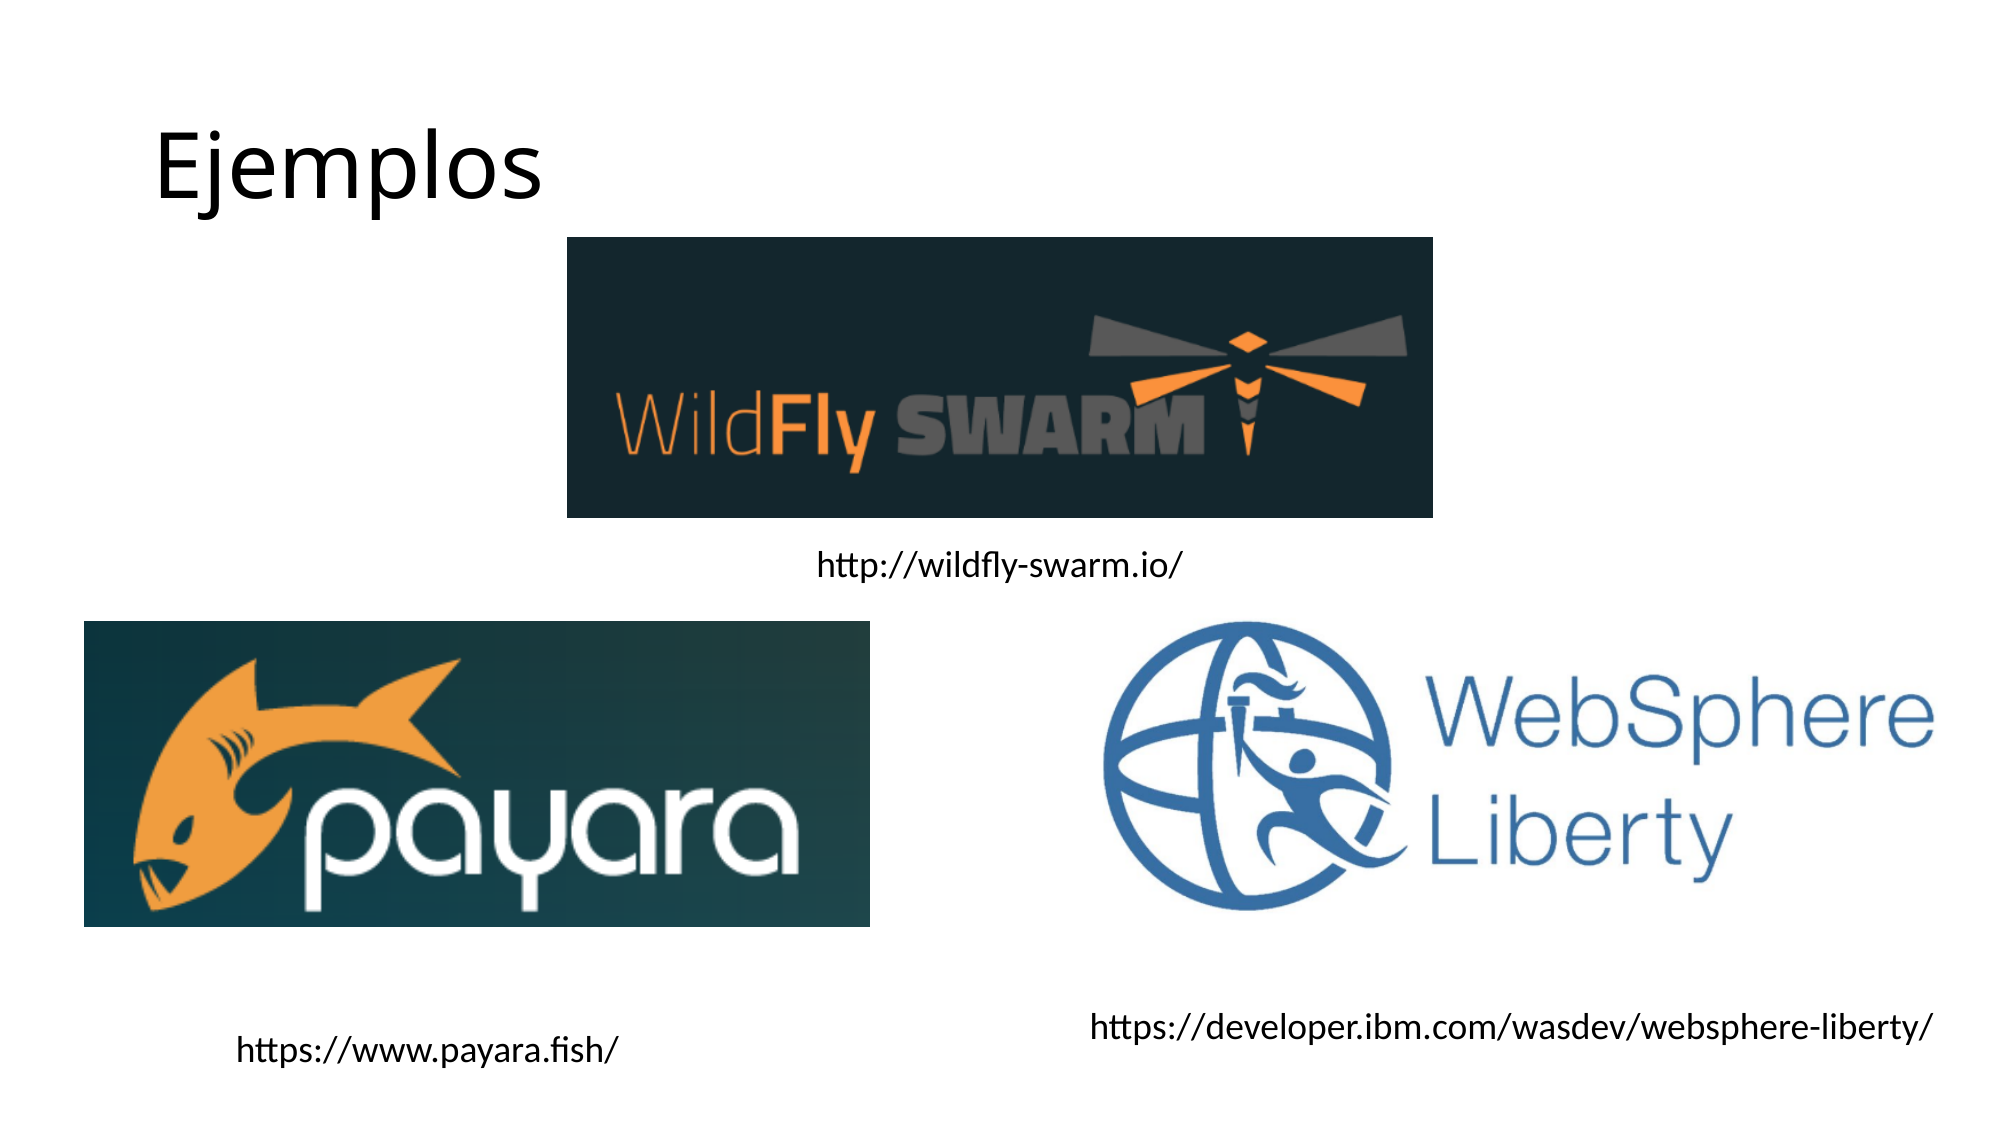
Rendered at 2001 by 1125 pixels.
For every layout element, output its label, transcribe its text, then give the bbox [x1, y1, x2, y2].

text_box https://developer.ibm.com/wasdev/websphere-liberty/ [1074, 994, 1950, 1055]
title Ejemplos [137, 59, 1863, 278]
picture [567, 237, 1433, 518]
picture [1099, 599, 1938, 927]
text_box http://wildfly-swarm.io/ [801, 532, 1199, 592]
text_box https://www.payara.fish/ [221, 1017, 635, 1077]
picture [83, 621, 870, 927]
